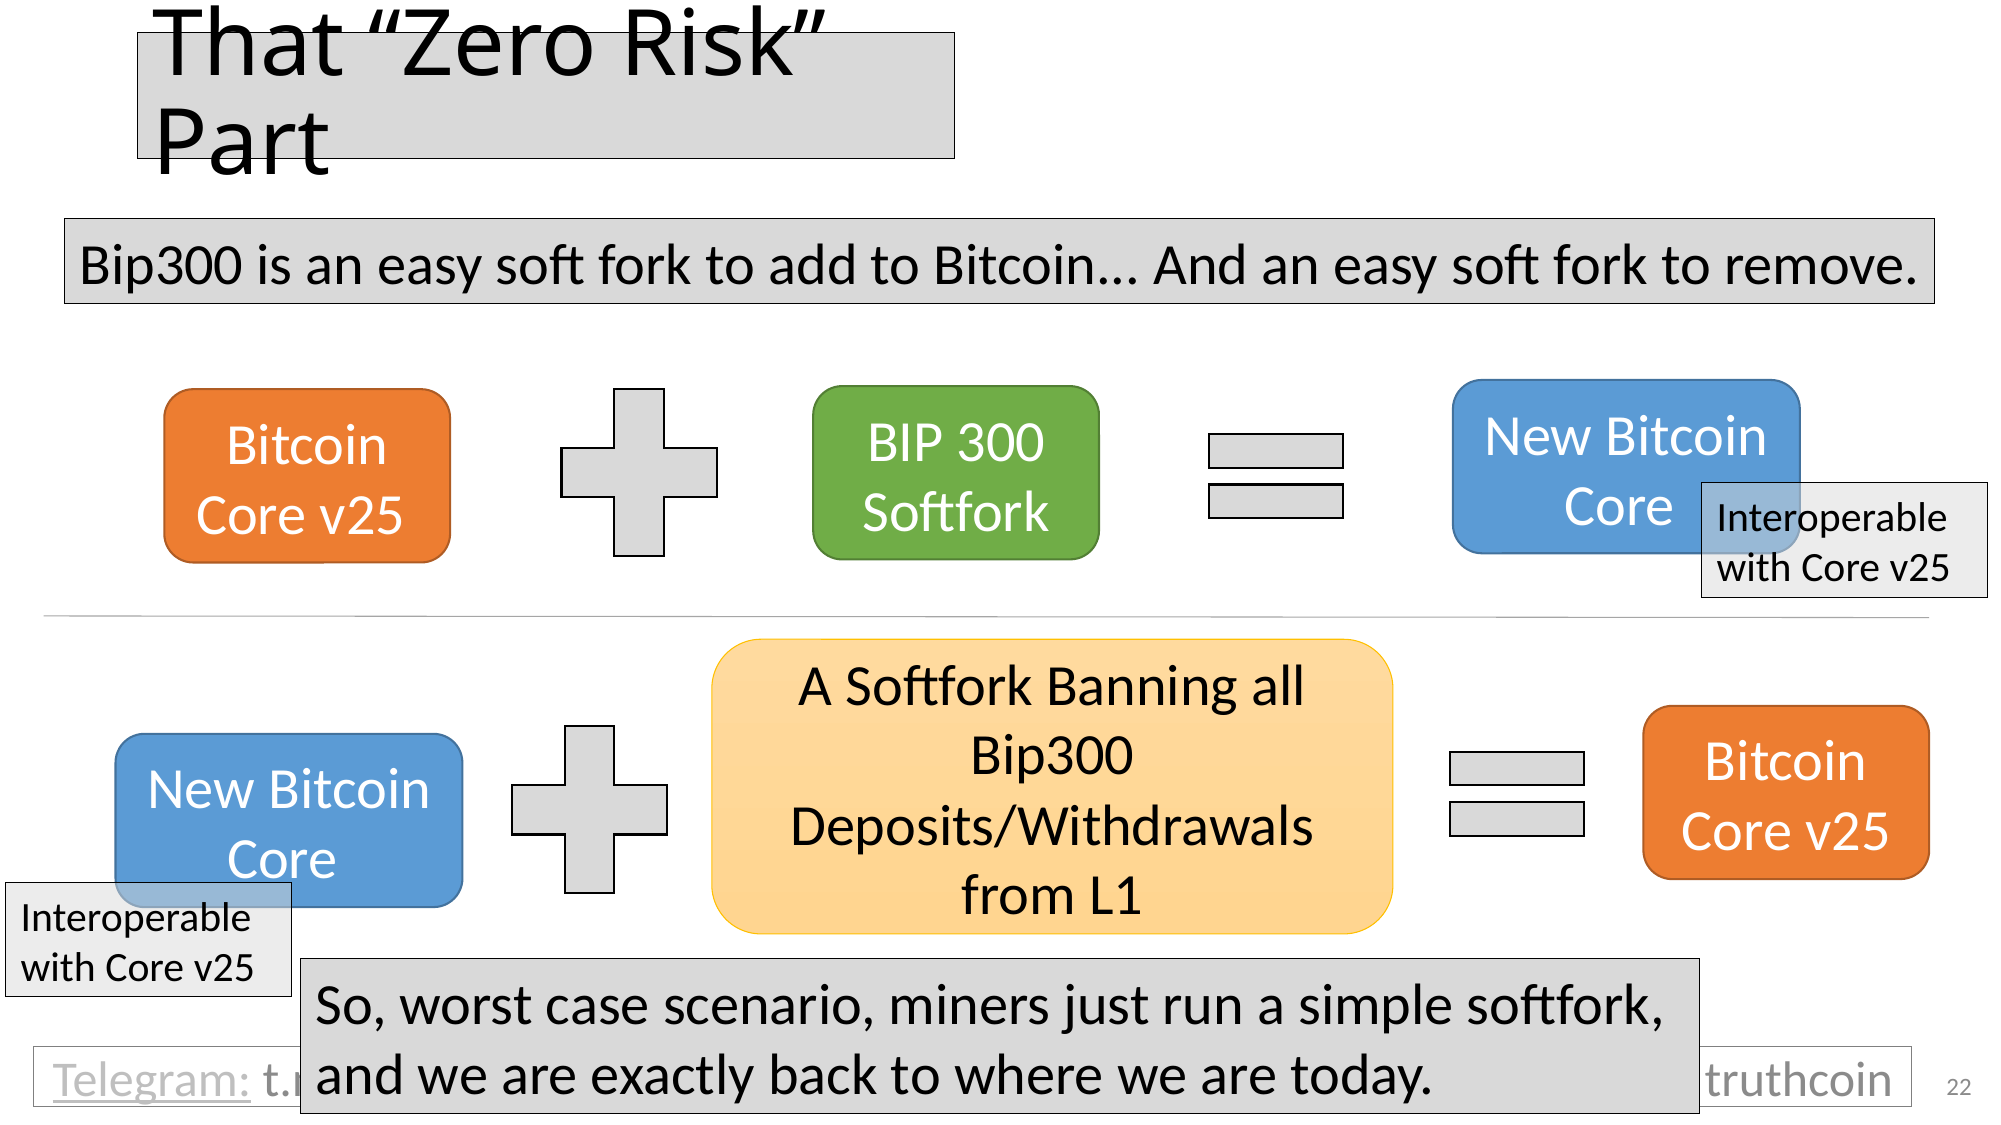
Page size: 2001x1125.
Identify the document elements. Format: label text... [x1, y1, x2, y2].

footer Telegram: t.me/DcInsiders Website: www.LayerTwoLabs.com Paul’s Twitter: @truthcoin [1700, 1046, 1912, 1107]
text_box New Bitcoin Core [114, 732, 464, 909]
text_box [511, 725, 668, 894]
text_box [560, 388, 718, 557]
slide_number 22 [1915, 1055, 1987, 1116]
footer Telegram: t.me/DcInsiders Website: www.LayerTwoLabs.com Paul’s Twitter: @truthcoin [33, 1046, 300, 1107]
text_box Bitcoin Core v25 [163, 388, 452, 564]
text_box Bip300 is an easy soft fork to add to Bitcoin... And an easy soft fork to remove. [64, 218, 1935, 304]
text_box [1449, 751, 1585, 786]
text_box BIP 300 Softfork [812, 385, 1101, 561]
text_box Interoperable with Core v25 [1701, 482, 1988, 598]
text_box Interoperable with Core v25 [5, 882, 292, 997]
title That “Zero Risk” Part [137, 32, 955, 159]
text_box [1449, 801, 1585, 837]
text_box Bitcoin Core v25 [1642, 704, 1931, 881]
text_box New Bitcoin Core [1451, 378, 1801, 555]
text_box [1208, 483, 1344, 519]
text_box [1208, 433, 1344, 469]
text_box A Softfork Banning all Bip300 Deposits/Withdrawals from L1 [711, 638, 1394, 935]
text_box So, worst case scenario, miners just run a simple softfork, and we are exactly back to where we are today. [300, 958, 1700, 1114]
